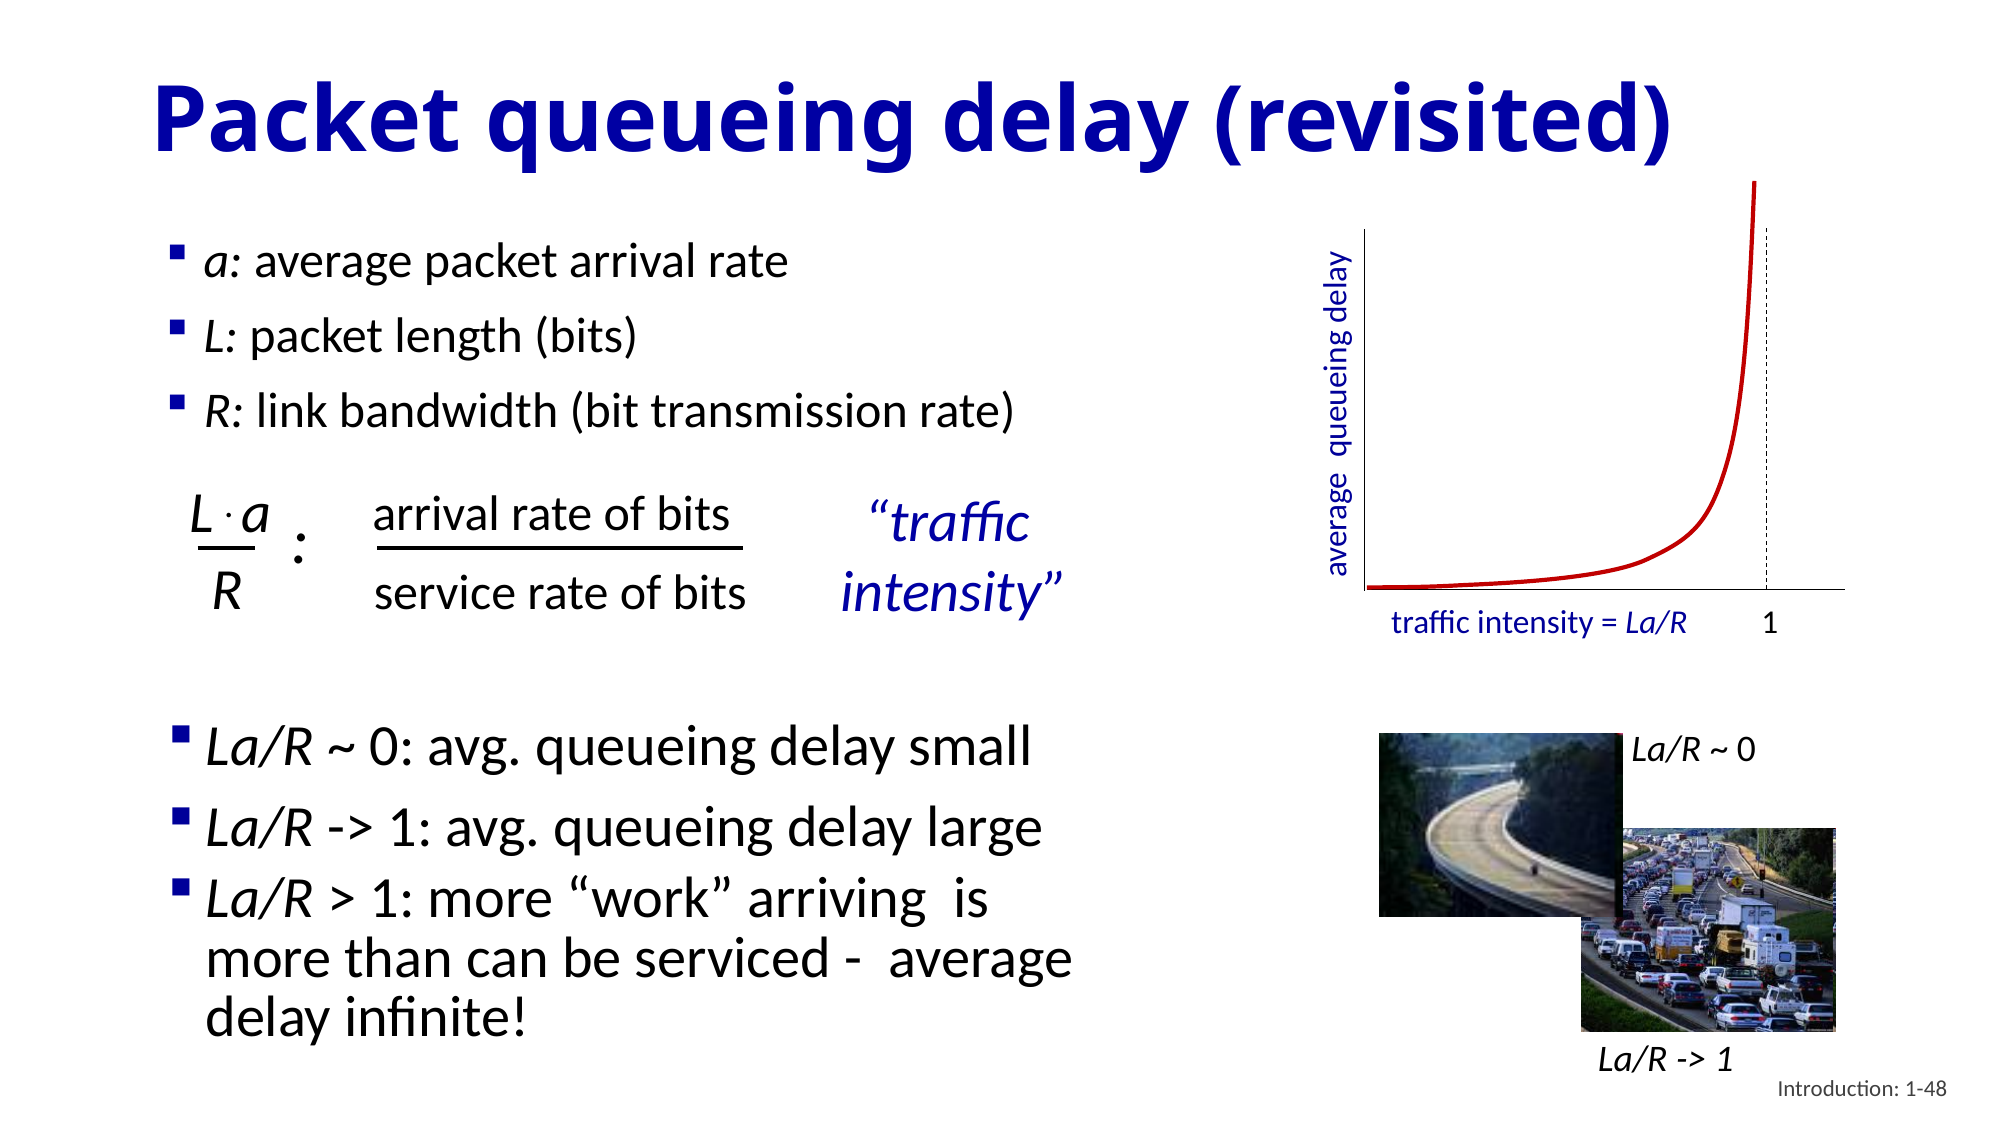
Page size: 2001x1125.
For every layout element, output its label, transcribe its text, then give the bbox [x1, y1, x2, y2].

text_box “traffic intensity” [825, 476, 1083, 631]
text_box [197, 489, 743, 585]
text_box La/R ~ 0: avg. queueing delay small La/R -> 1: avg. queueing delay large La/R > 1: more “work” arriving is more than can be serviced - average delay infinite! [152, 699, 1134, 1017]
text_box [1379, 716, 1836, 1088]
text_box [1312, 180, 1846, 672]
slide_number Introduction: 1-48 [1512, 1056, 1963, 1117]
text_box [196, 543, 765, 630]
title Packet queueing delay (revisited) [135, 47, 1861, 195]
text_box a: average packet arrival rate L: packet length (bits) R: link bandwidth (bit transmission rate) [150, 227, 1079, 520]
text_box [174, 467, 748, 553]
